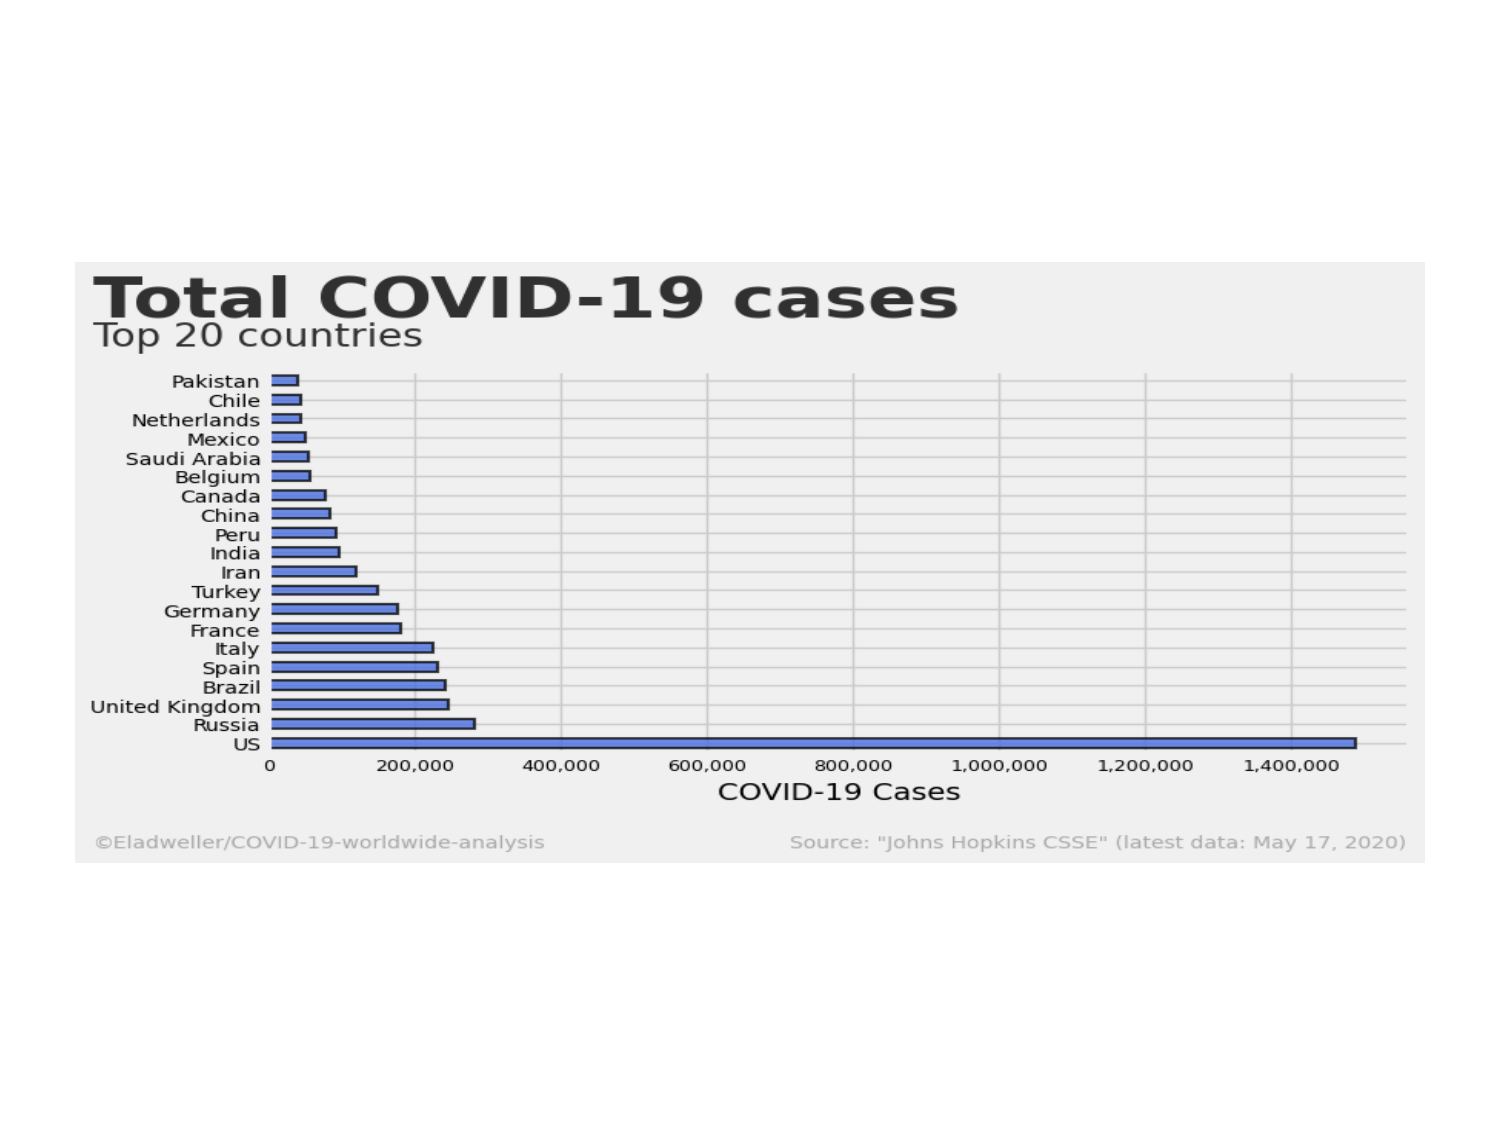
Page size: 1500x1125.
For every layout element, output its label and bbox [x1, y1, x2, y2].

picture [74, 262, 1426, 863]
